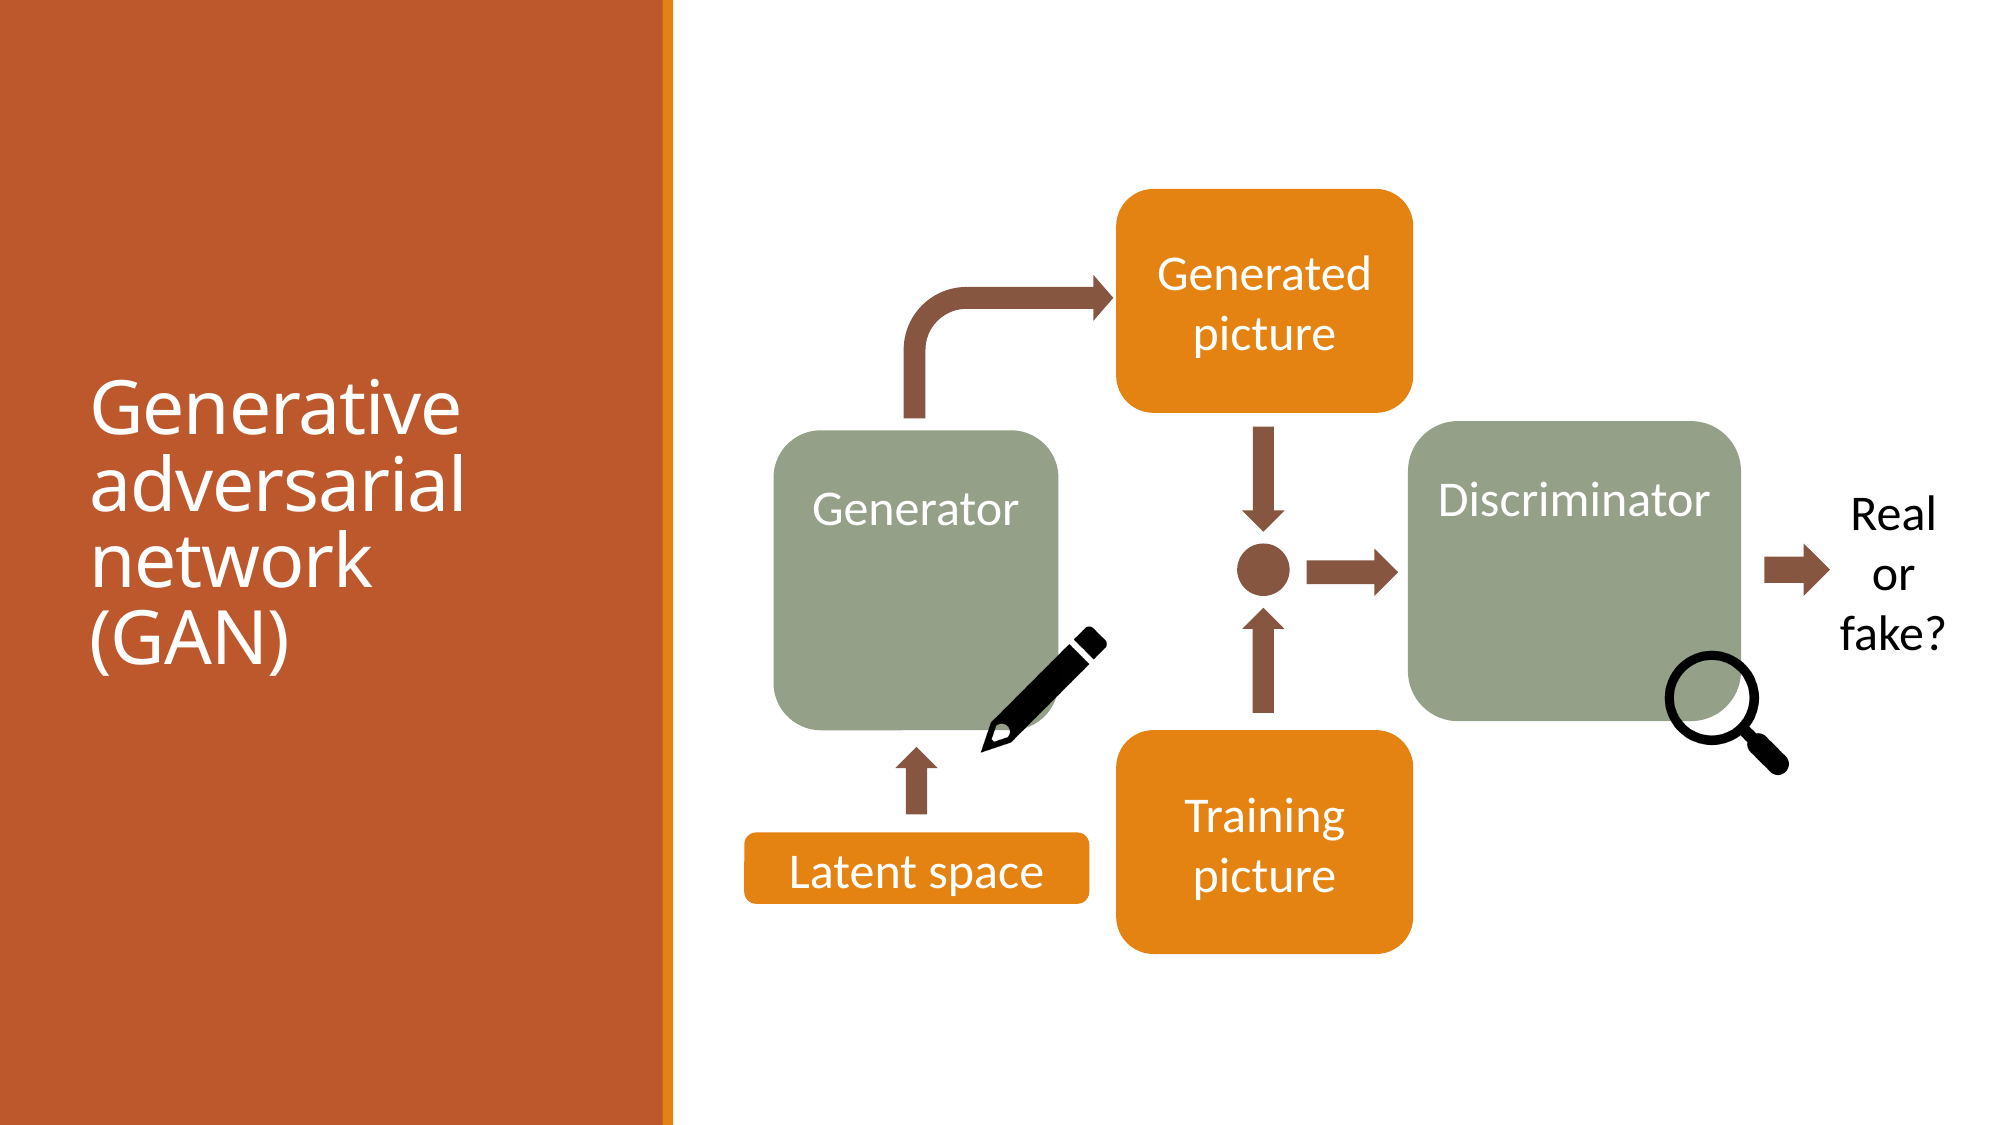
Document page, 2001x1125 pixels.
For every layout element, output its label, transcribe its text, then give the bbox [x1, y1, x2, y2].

picture [1651, 637, 1803, 789]
text_box [1235, 542, 1291, 598]
text_box [1305, 547, 1400, 598]
text_box Latent space [742, 831, 1091, 906]
text_box Training picture [1114, 728, 1415, 956]
picture [968, 613, 1120, 765]
text_box [1240, 606, 1286, 715]
text_box [1240, 425, 1286, 533]
title Generative adversarial network (GAN) [74, 311, 600, 687]
text_box [1762, 542, 1831, 598]
text_box [902, 273, 1115, 420]
text_box Generated picture [1114, 187, 1415, 415]
text_box [894, 746, 939, 816]
text_box Real or fake? [1813, 472, 1975, 668]
